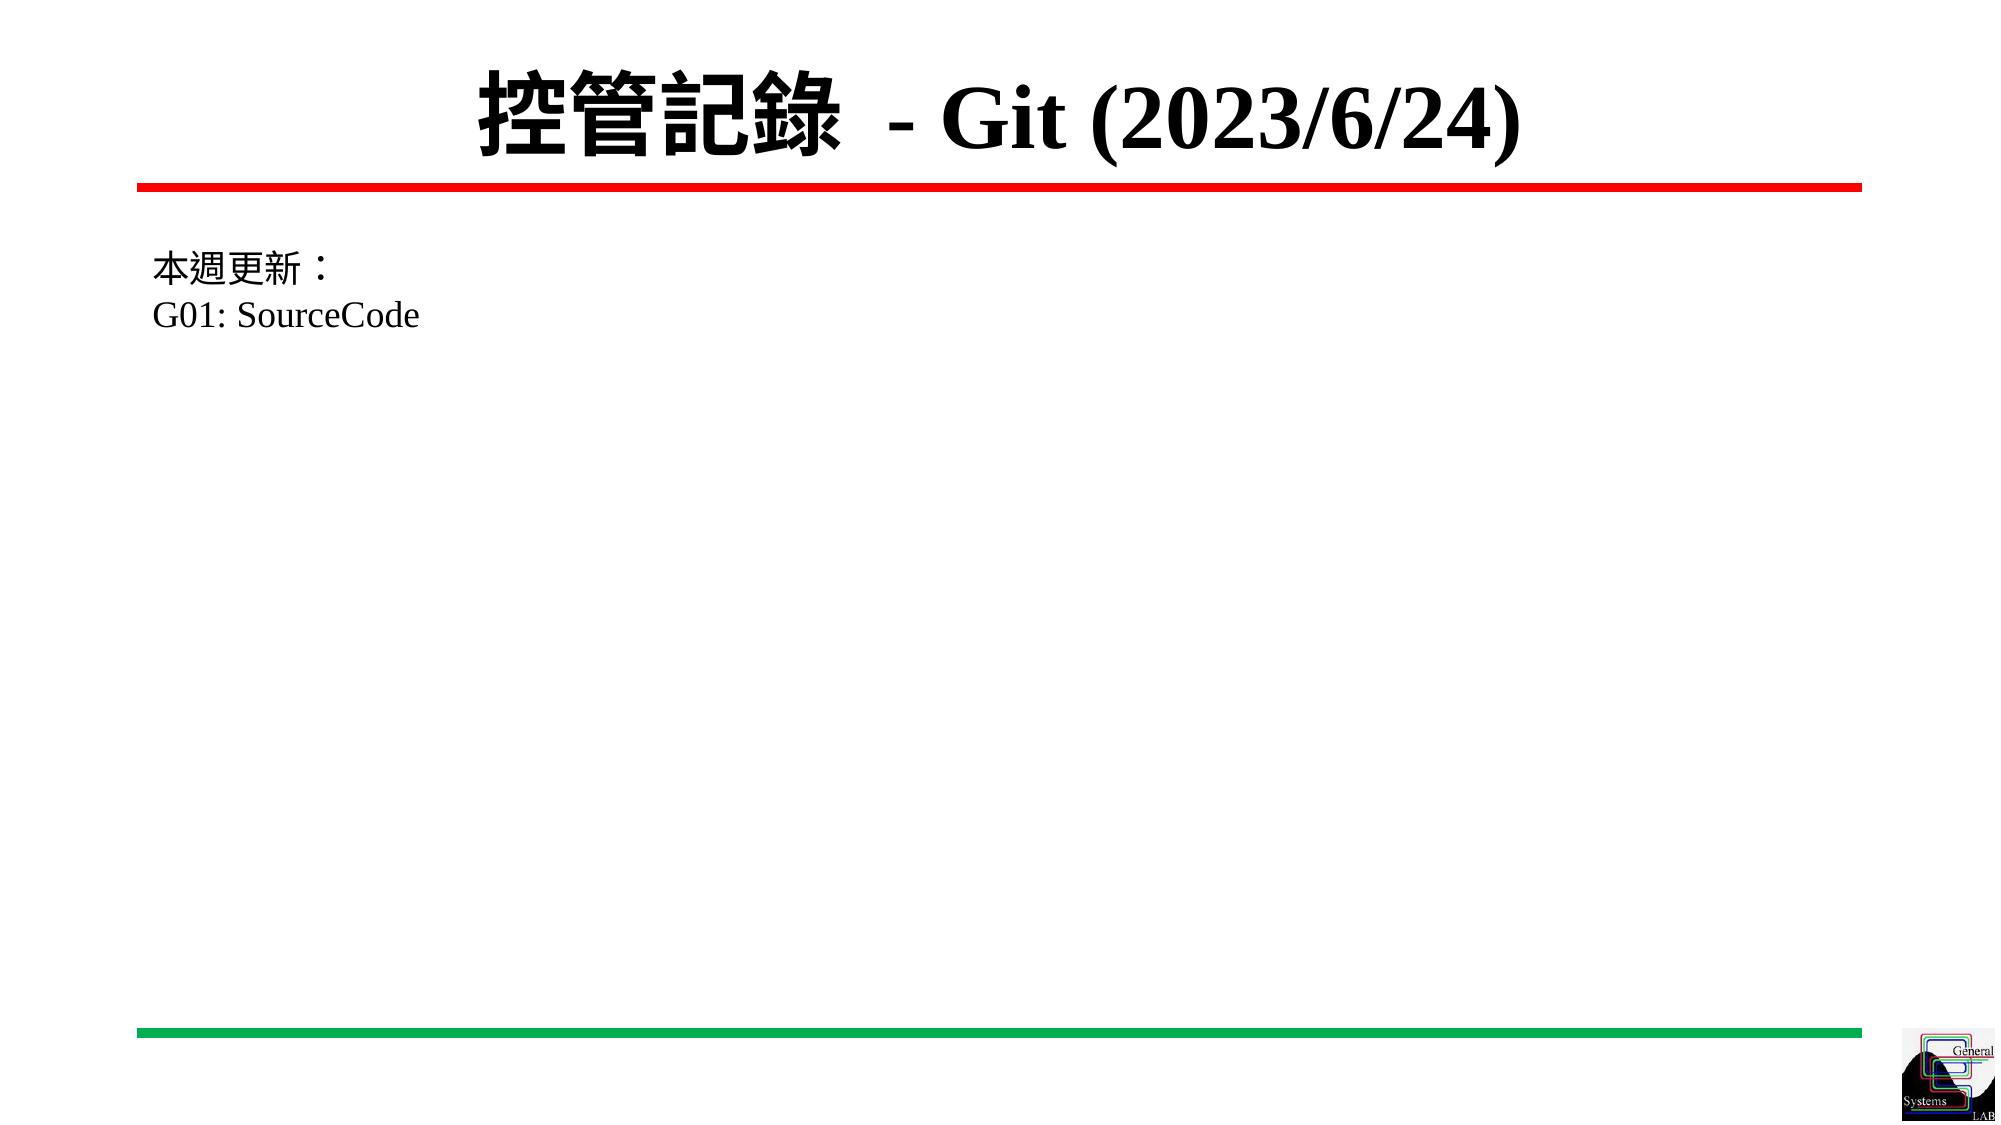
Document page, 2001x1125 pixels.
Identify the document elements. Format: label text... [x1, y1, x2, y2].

title 控管記錄 - Git (2023/6/24) [137, 59, 1863, 178]
picture [1902, 1028, 1995, 1121]
text_box 本週更新： G01: SourceCode [137, 237, 1138, 343]
